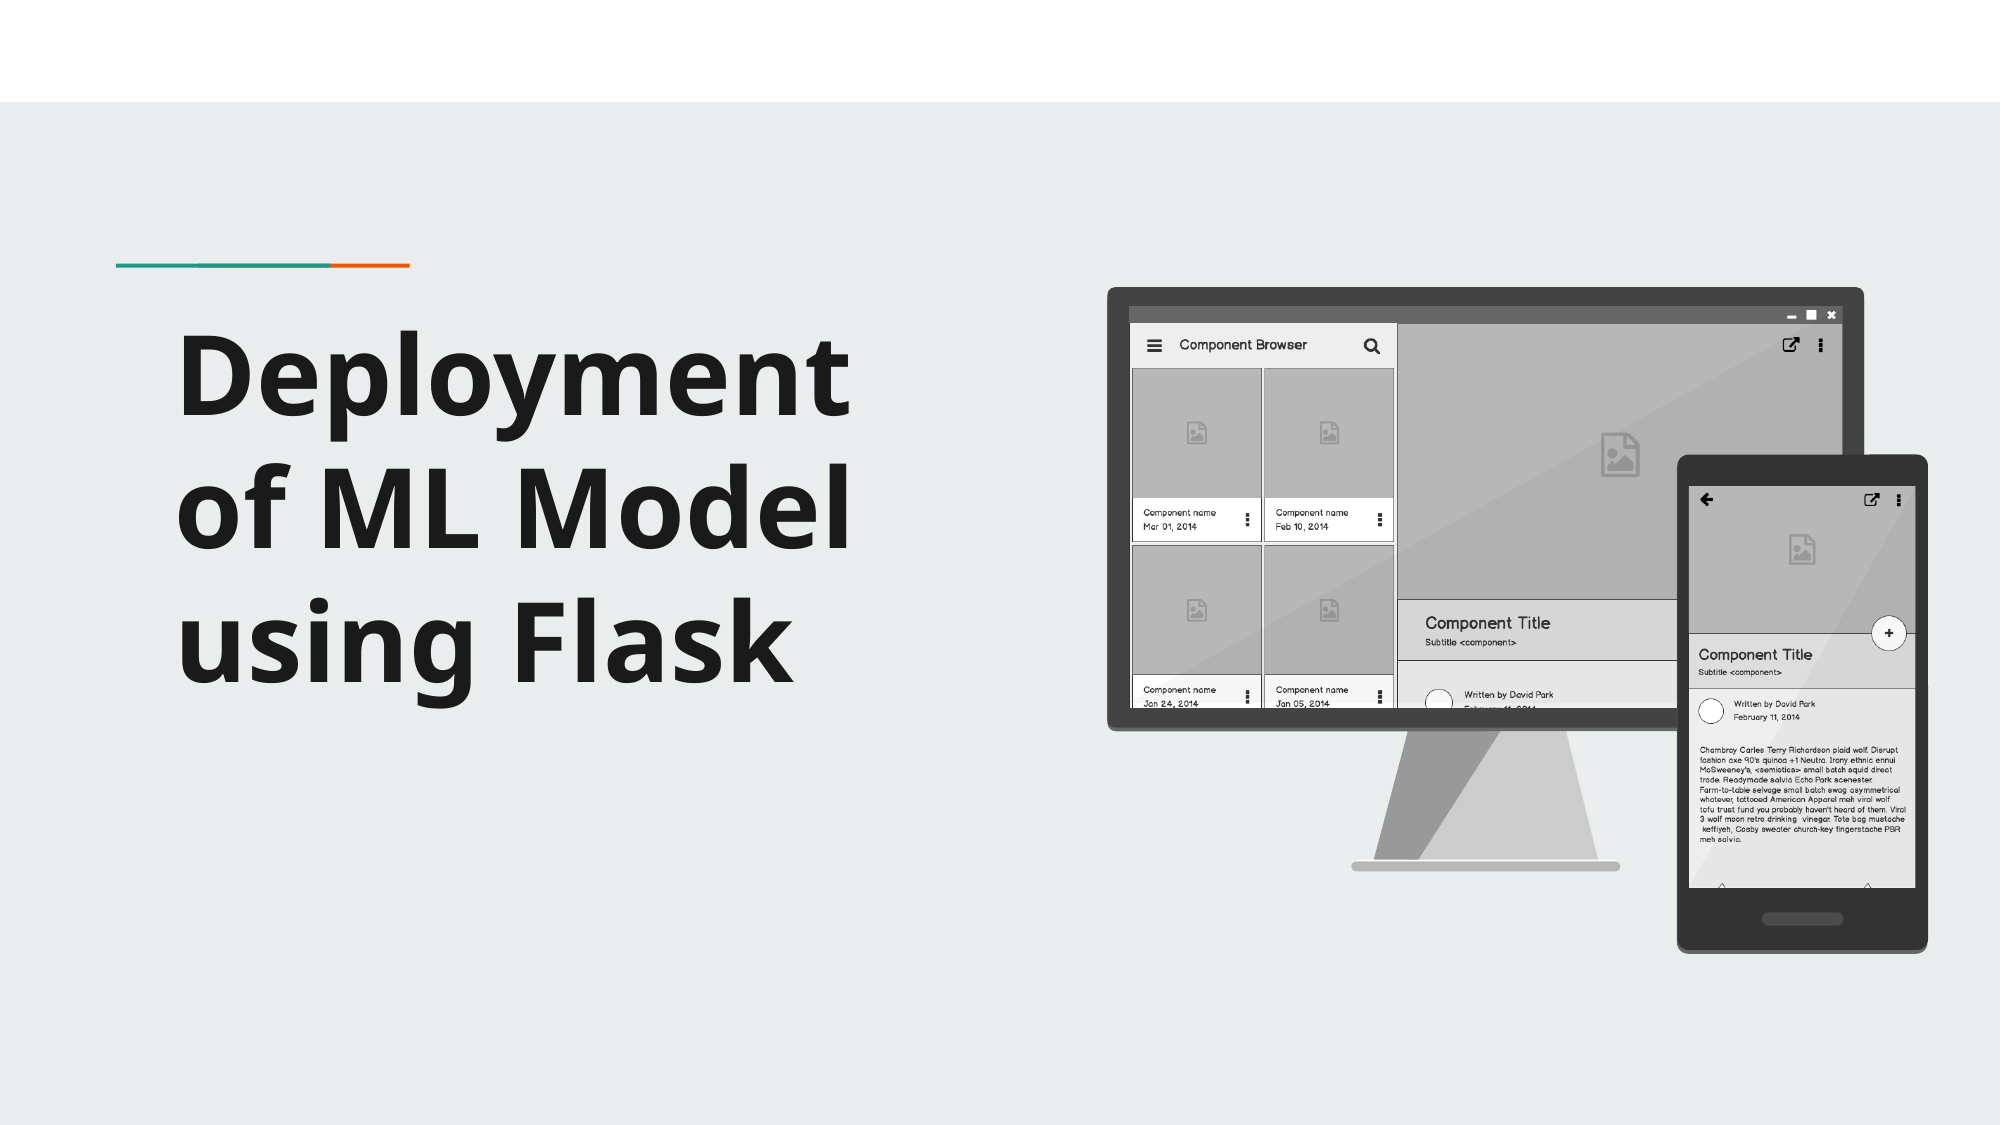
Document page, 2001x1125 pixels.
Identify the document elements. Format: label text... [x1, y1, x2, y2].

picture [1129, 306, 1843, 708]
picture [1688, 486, 1916, 888]
title Deployment of ML Model using Flask [159, 289, 988, 725]
